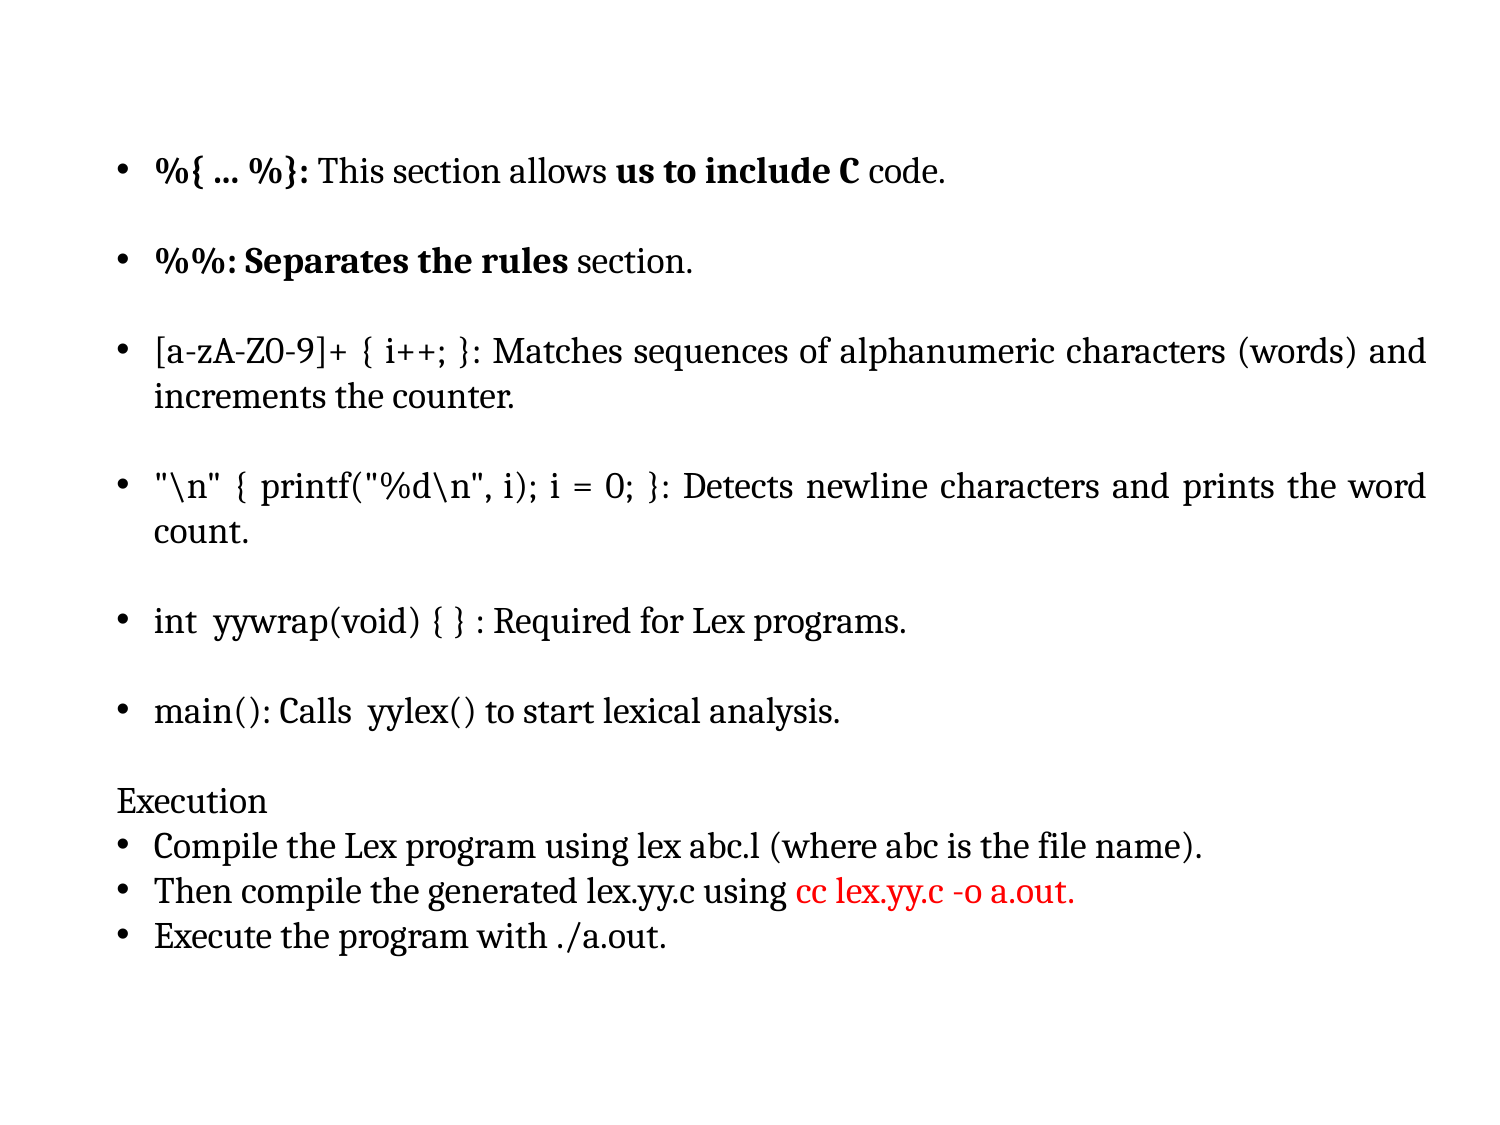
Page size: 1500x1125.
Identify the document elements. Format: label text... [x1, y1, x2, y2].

list %{ ... %}: This section allows us to include C code. %%: Separates the rules section. [a-zA-Z0-9]+ { i++; }: Matches sequences of alphanumeric characters (words) and increments the counter. "\n" { printf("%d\n", i); i = 0; }: Detects newline characters and prints the word count. int yywrap(void) { } : Required for Lex programs. main(): Calls yylex() to start lexical analysis. Execution Compile the Lex program using lex abc.l (where abc is the file name). Then compile the generated lex.yy.c using cc lex.yy.c -o a.out. Execute the program with ./a.out. [78, 146, 1429, 799]
